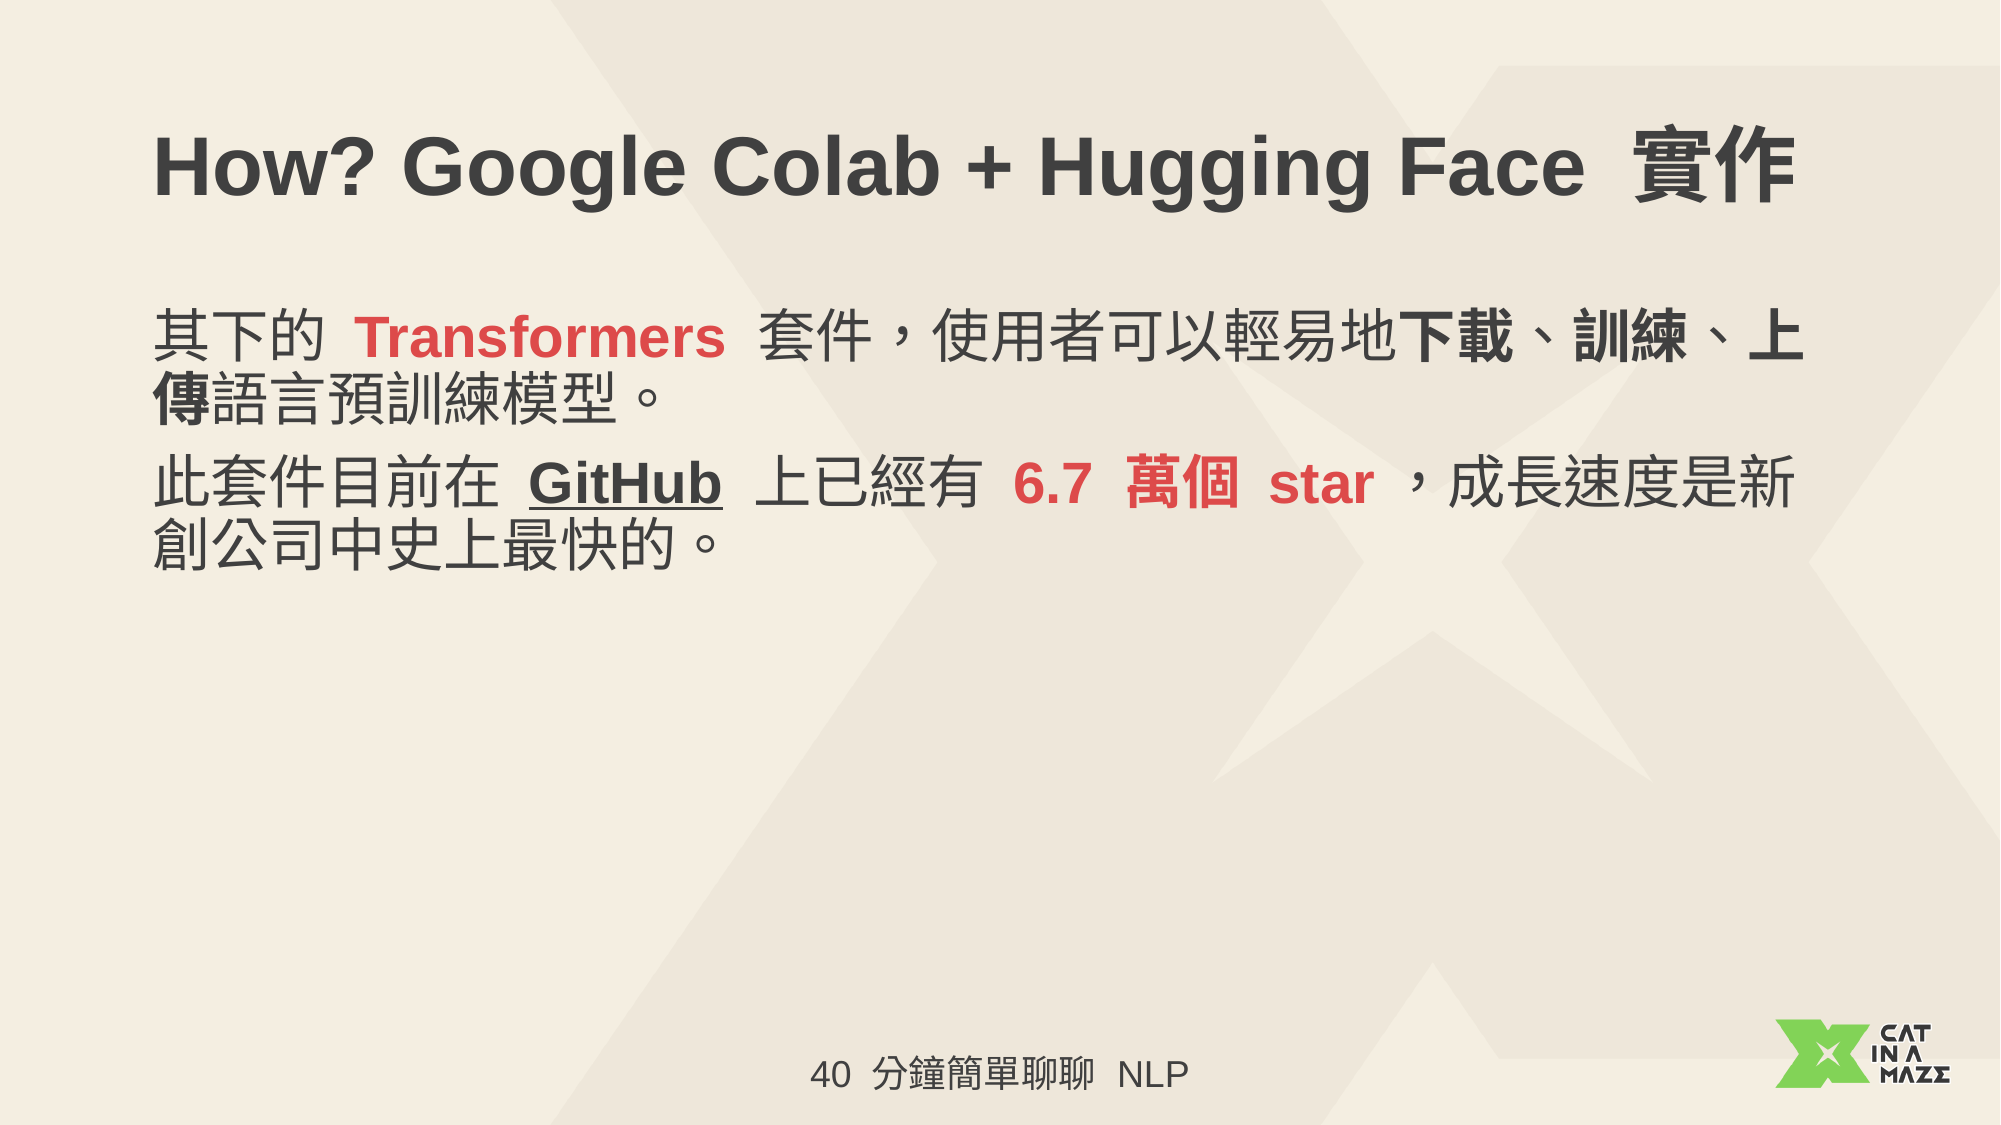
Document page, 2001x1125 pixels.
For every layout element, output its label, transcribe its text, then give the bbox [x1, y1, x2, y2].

title How? Google Colab + Hugging Face 實作 [137, 59, 1863, 278]
list 其下的 Transformers 套件，使用者可以輕易地下載、訓練、上傳語言預訓練模型。 此套件目前在 GitHub 上已經有 6.7 萬個 star，成長速度是新創公司中史上最快的。 [137, 299, 1863, 596]
picture [0, 0, 2001, 1125]
footer 40 分鐘簡單聊聊 NLP [662, 1042, 1338, 1103]
